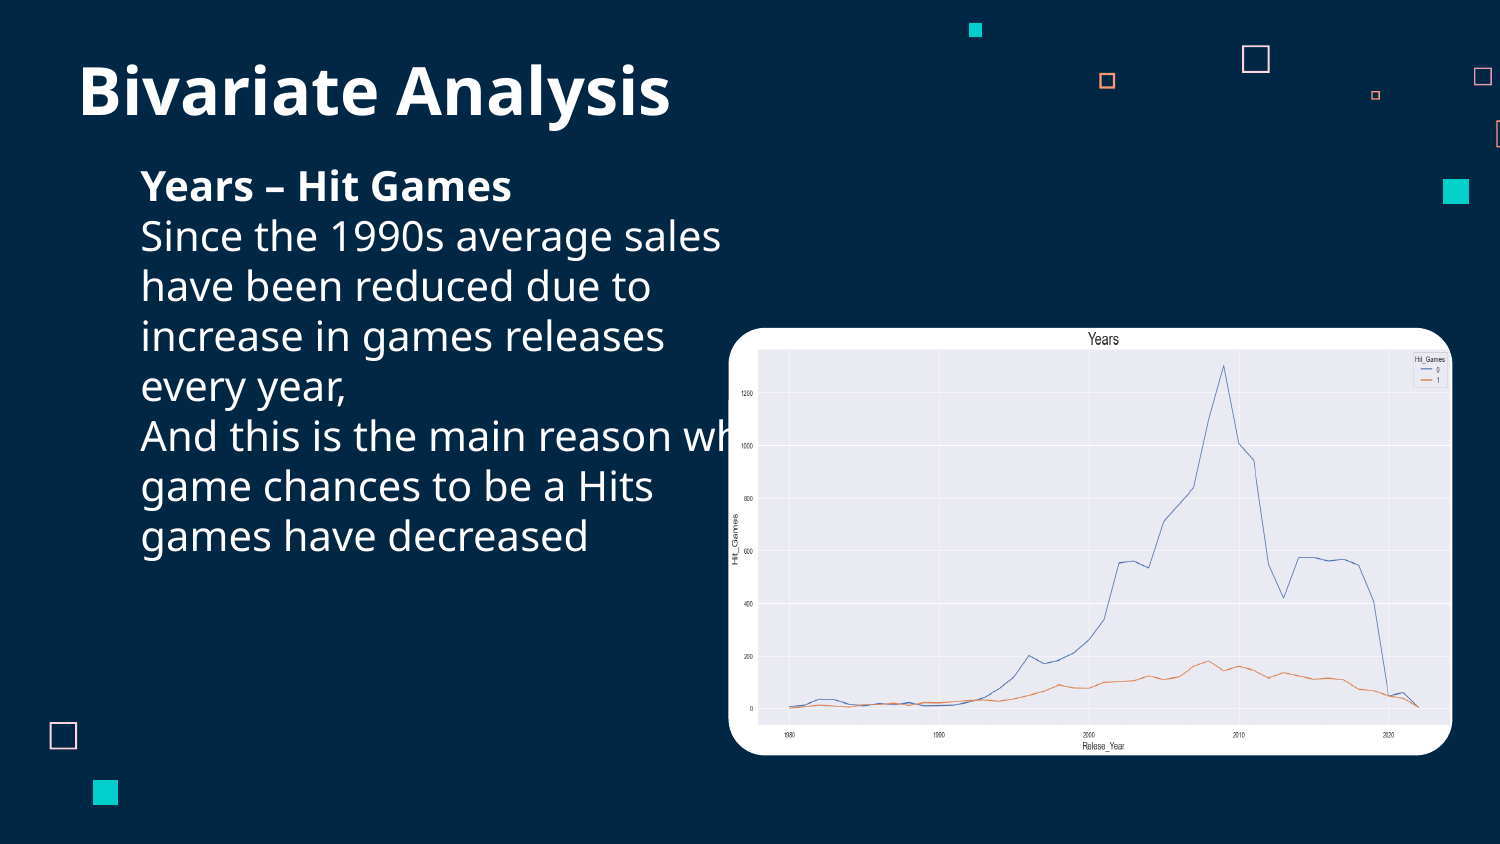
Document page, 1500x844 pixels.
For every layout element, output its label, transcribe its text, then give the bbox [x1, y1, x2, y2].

picture [728, 327, 1453, 756]
text_box Bivariate Analysis [0, 41, 750, 136]
title Years – Hit Games Since the 1990s average sales have been reduced due to increase in games releases every year, And this is the main reason why game chances to be a Hits games have decreased [125, 479, 723, 575]
